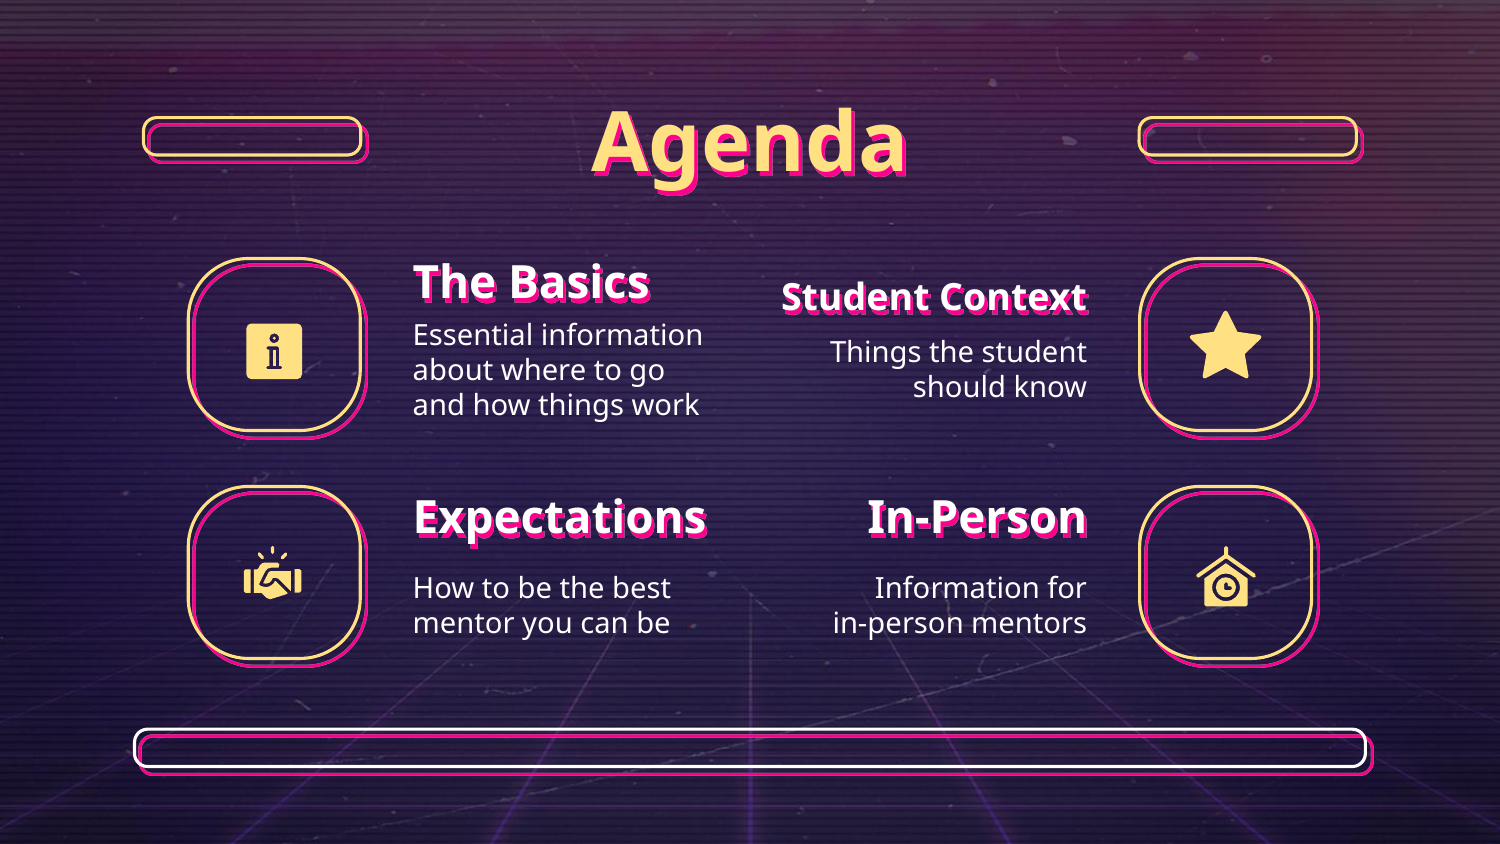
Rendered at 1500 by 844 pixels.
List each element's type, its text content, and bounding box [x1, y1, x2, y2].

title Agenda [118, 72, 1382, 167]
text_box [143, 117, 361, 156]
text_box [188, 258, 361, 431]
subtitle Information for in-person mentors [777, 549, 1103, 659]
text_box [1139, 486, 1312, 659]
subtitle How to be the best mentor you can be [397, 559, 723, 659]
title Student Context [759, 253, 1103, 338]
text_box [1189, 310, 1262, 379]
subtitle Essential information about where to go and how things work [397, 314, 723, 424]
title Expectations [397, 472, 723, 559]
title The Basics [397, 236, 723, 314]
text_box [1139, 117, 1357, 156]
text_box [188, 486, 361, 659]
subtitle Things the student should know [777, 314, 1103, 424]
text_box [1139, 258, 1312, 431]
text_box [246, 323, 303, 380]
picture [0, 0, 1500, 844]
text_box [243, 545, 302, 600]
title In-Person [777, 472, 1103, 549]
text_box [1195, 545, 1257, 607]
